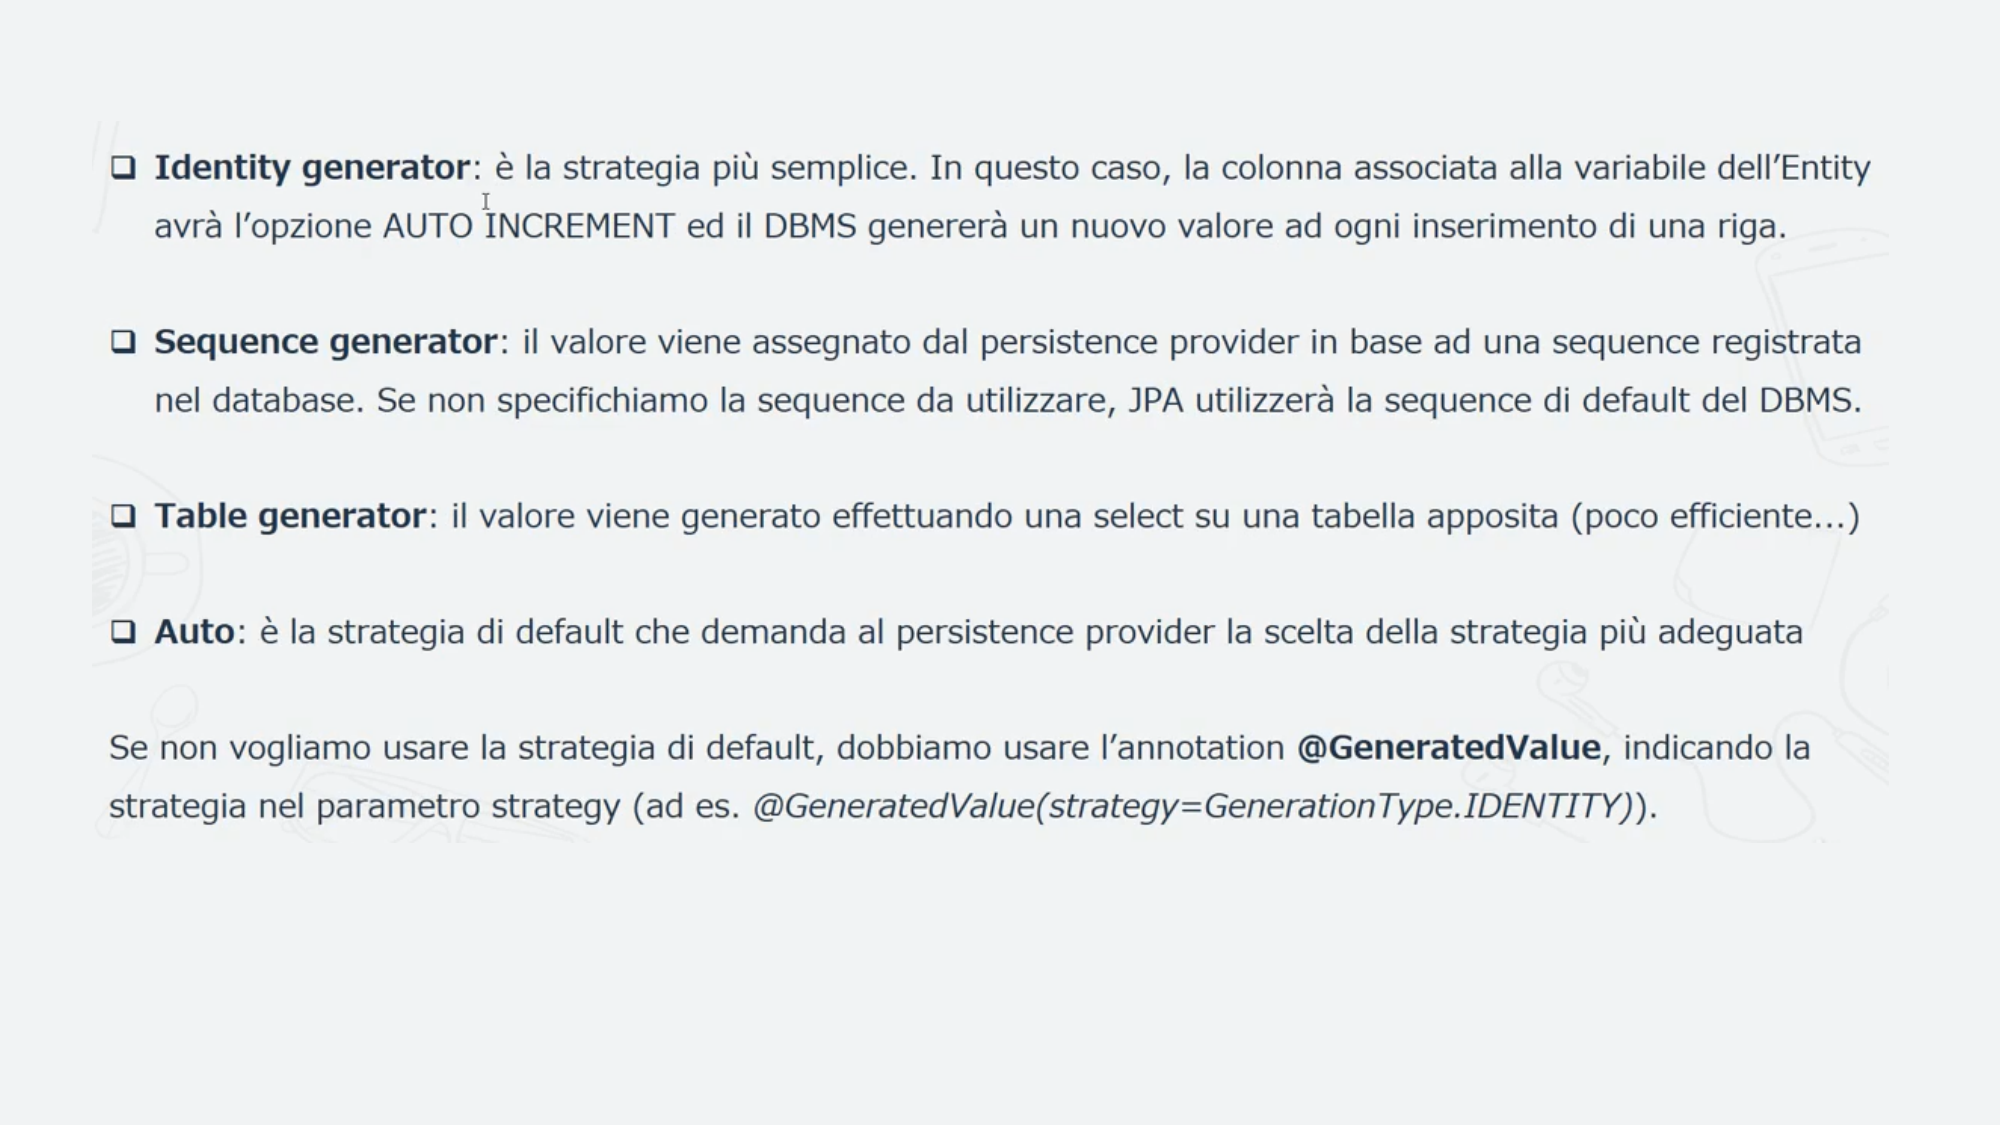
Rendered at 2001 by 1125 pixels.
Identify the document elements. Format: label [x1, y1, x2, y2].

picture [91, 121, 1889, 843]
